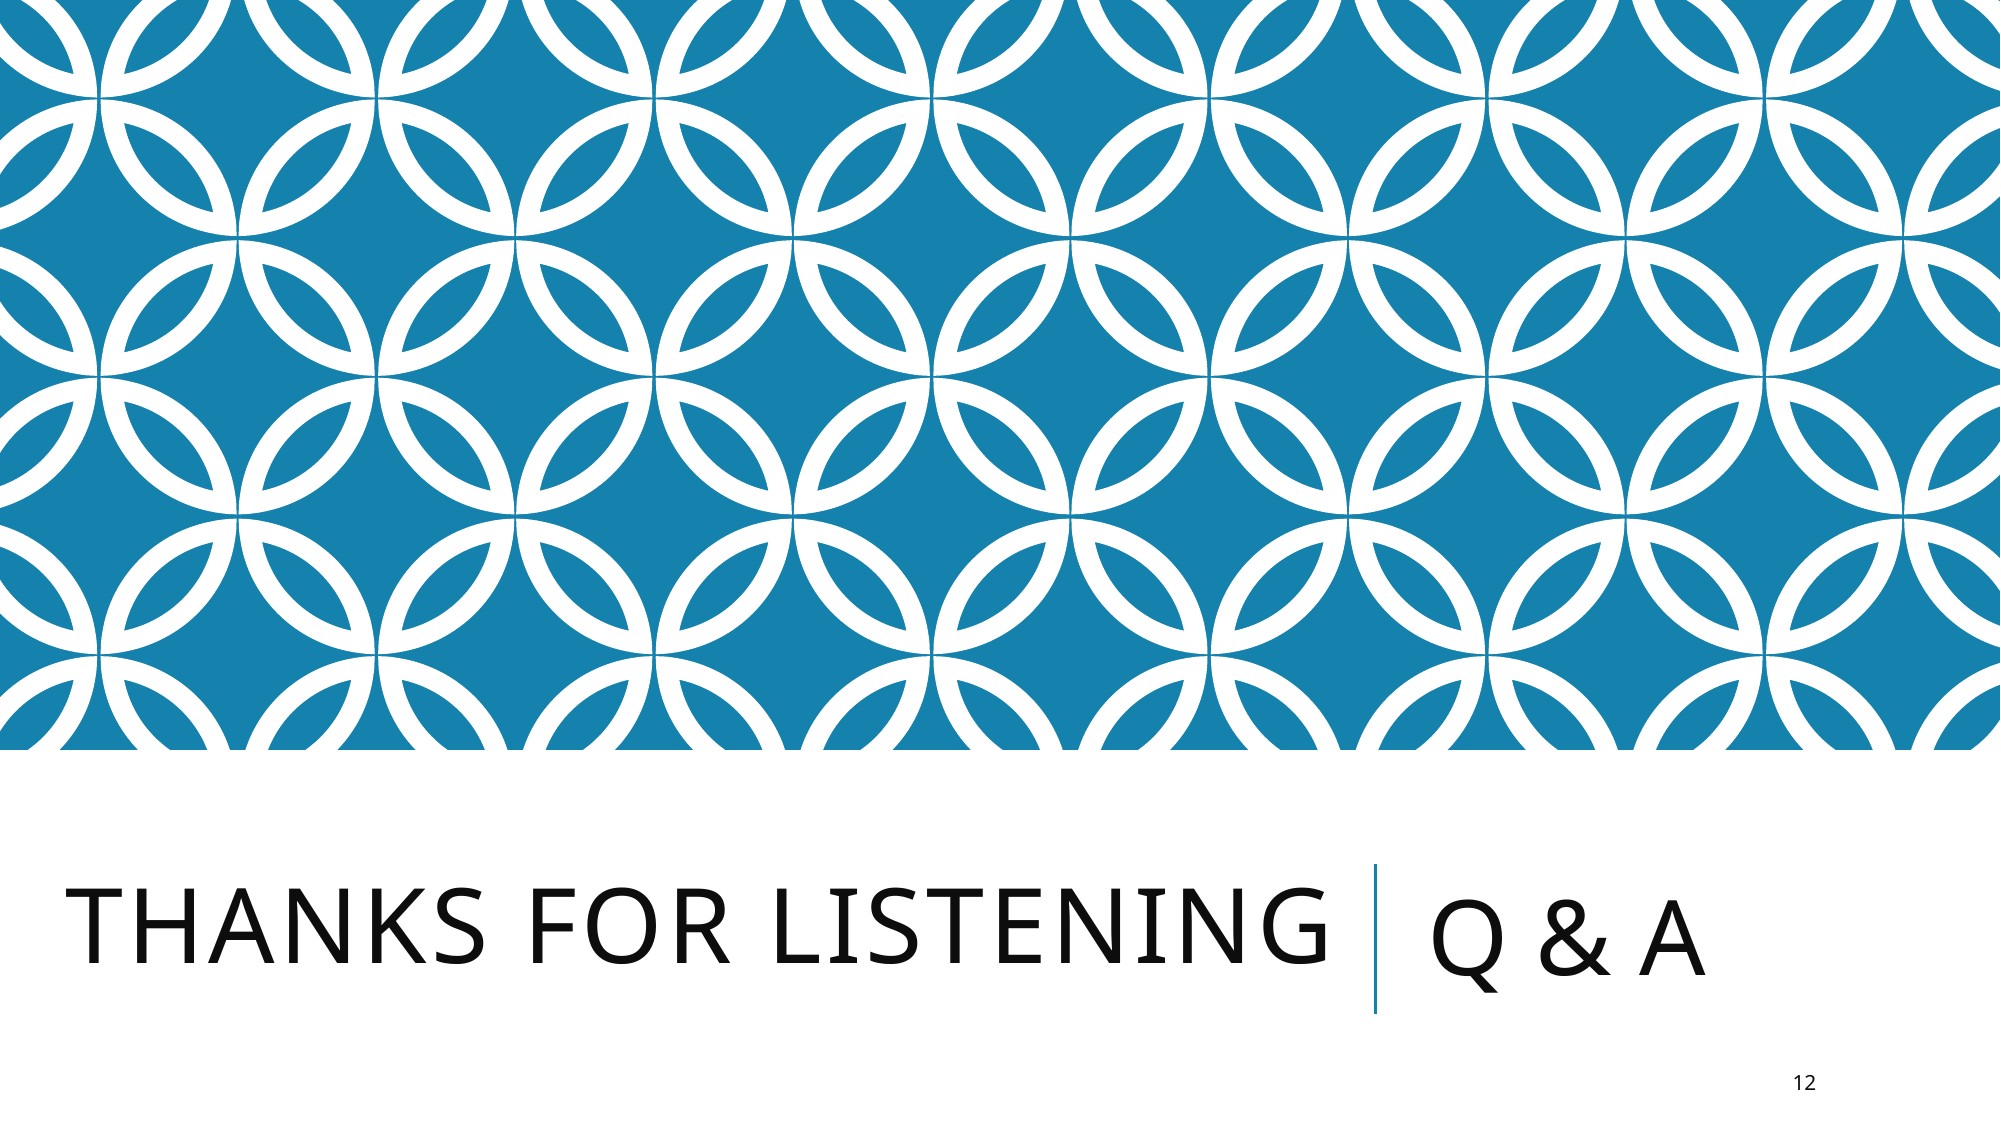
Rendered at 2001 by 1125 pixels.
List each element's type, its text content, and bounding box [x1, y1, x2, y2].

subtitle Q & A [1412, 813, 1938, 1054]
slide_number 12 [1777, 1061, 1938, 1107]
title Thanks for Listening [0, 813, 1350, 1054]
